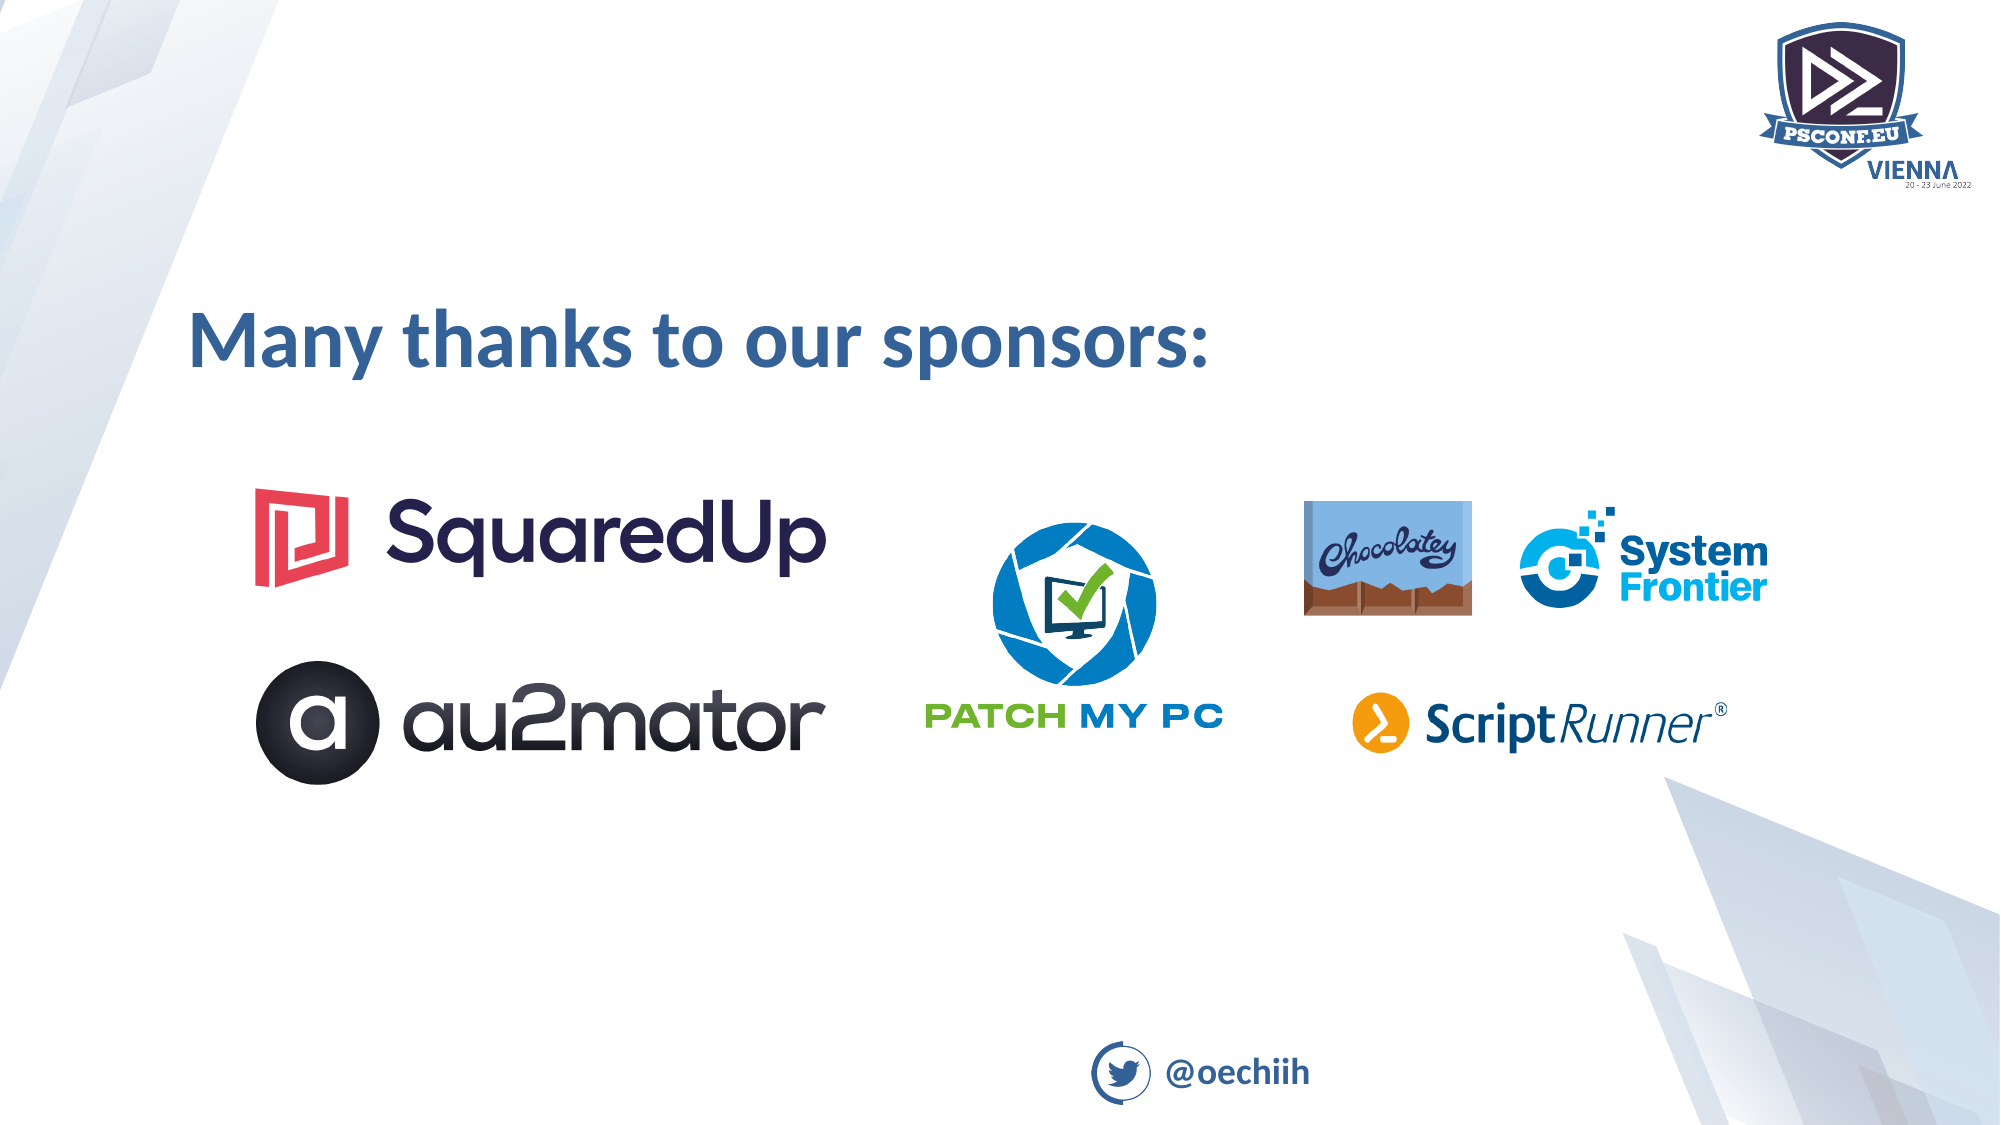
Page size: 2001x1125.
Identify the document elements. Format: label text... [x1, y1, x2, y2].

text_box Many thanks to our sponsors: [172, 277, 1795, 392]
picture [0, 0, 2000, 1125]
